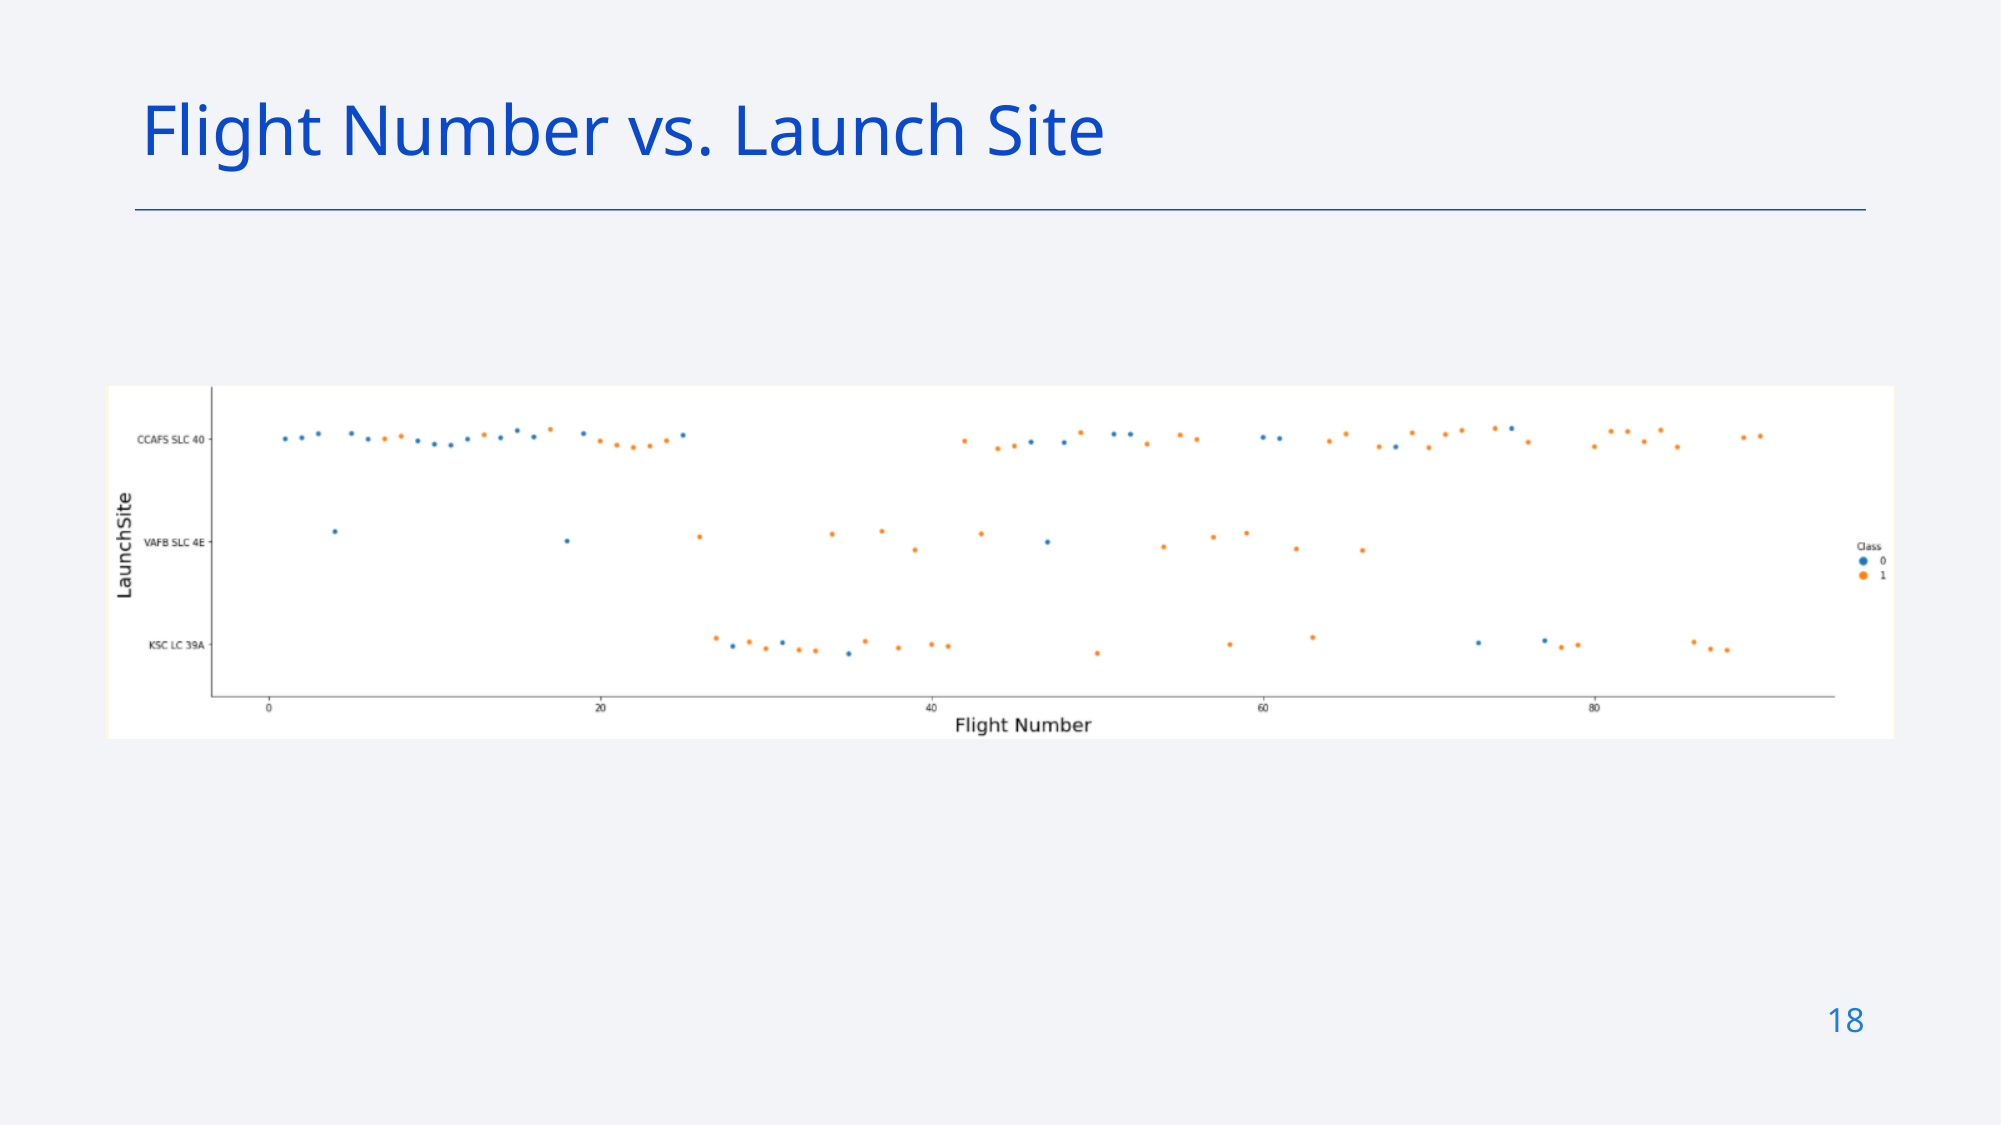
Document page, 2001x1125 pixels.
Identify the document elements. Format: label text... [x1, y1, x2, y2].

slide_number 18 [1429, 988, 1880, 1055]
picture [0, 0, 2001, 1125]
text_box Flight Number vs. Launch Site [126, 88, 1852, 179]
